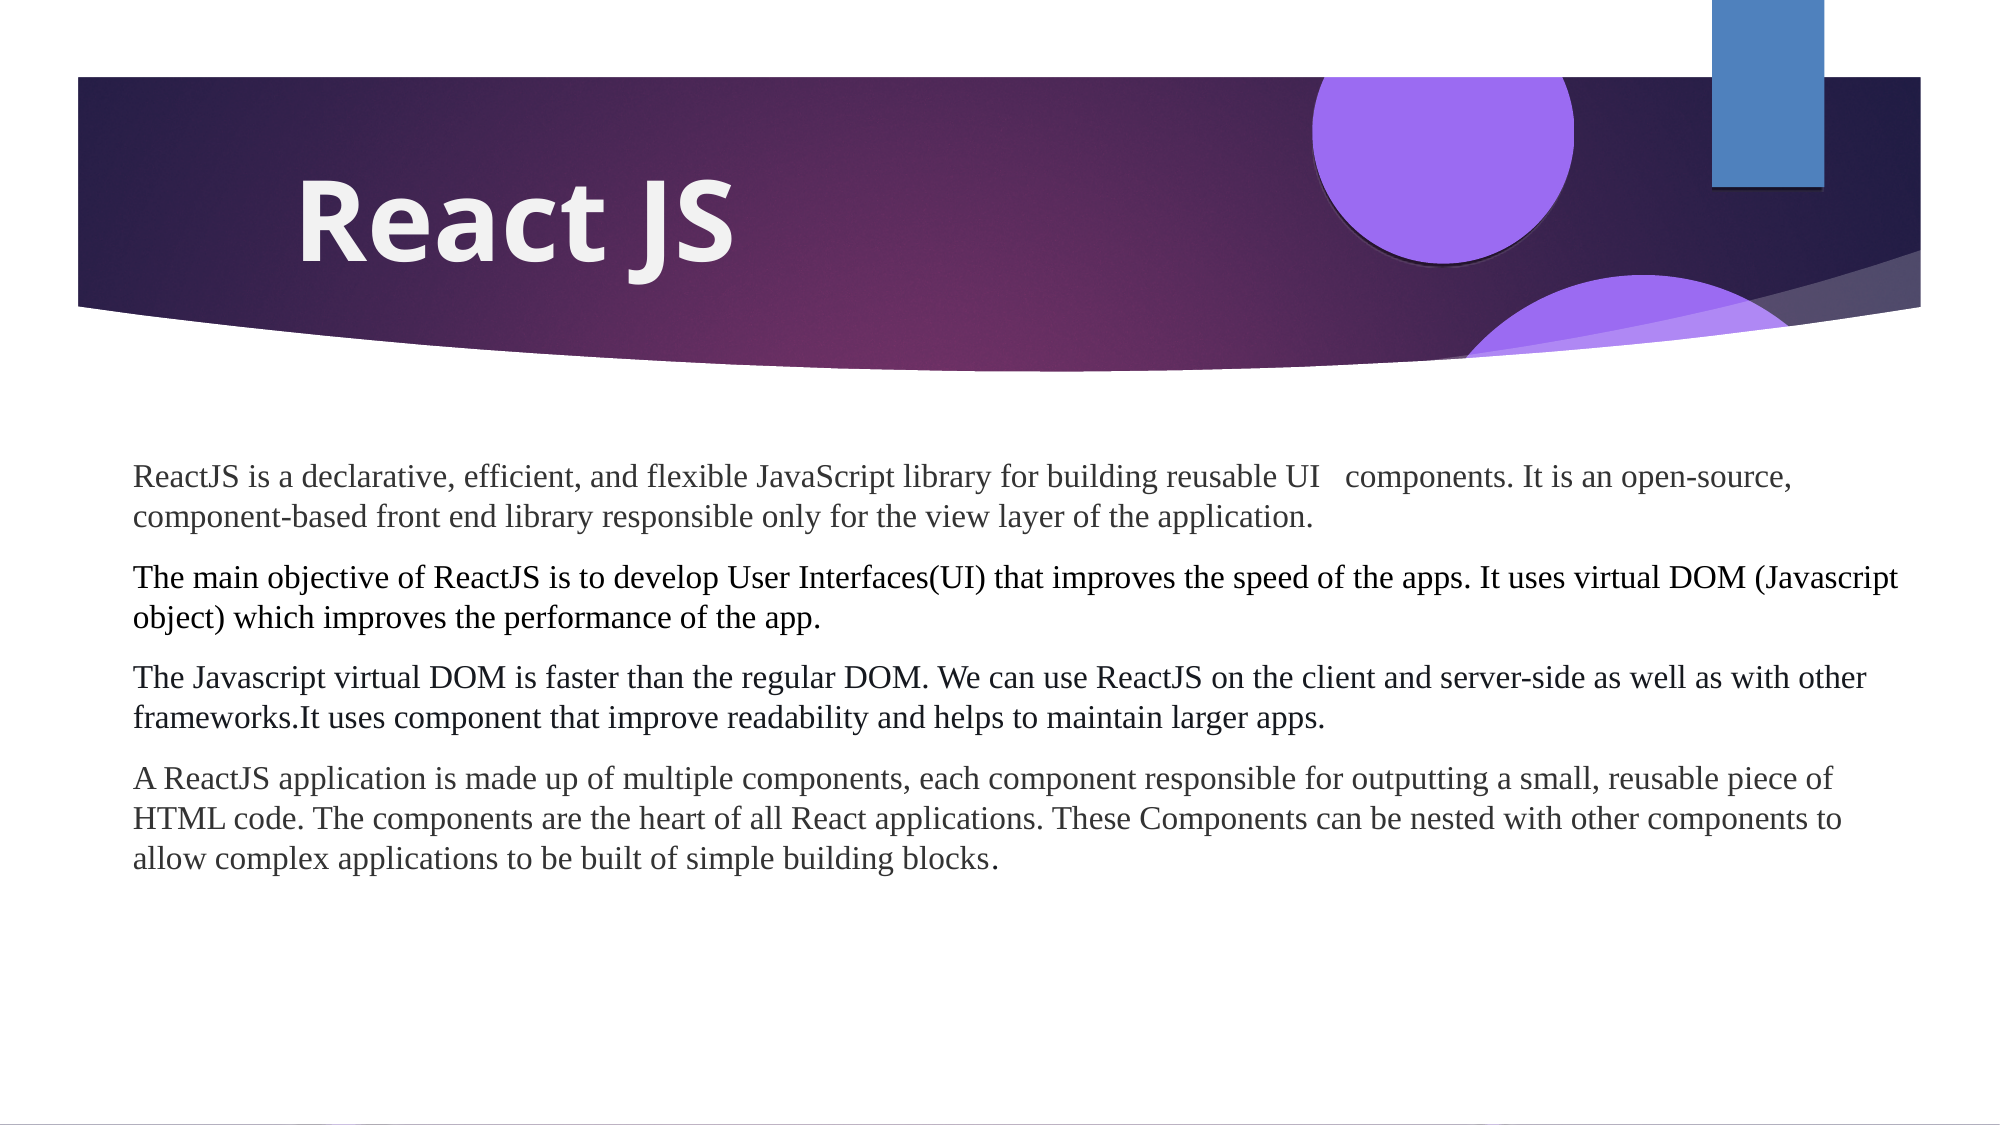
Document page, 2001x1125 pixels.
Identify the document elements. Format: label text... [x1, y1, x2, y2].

text_box React JS [278, 141, 1701, 288]
picture [79, 78, 1564, 371]
text_box ReactJS is a declarative, efficient, and flexible JavaScript library for building reusable UI components. It is an open-source, component-based front end library responsible only for the view layer of the application. The main objective of ReactJS is to develop User Interfaces(UI) that improves the speed of the apps. It uses virtual DOM (Javascript object) which improves the performance of the app. The Javascript virtual DOM is faster than the regular DOM. We can use ReactJS on the client and server-side as well as with other frameworks.It uses component that improve readability and helps to maintain larger apps. A ReactJS application is made up of multiple components, each component responsible for outputting a small, reusable piece of HTML code. The components are the heart of all React applications. These Components can be nested with other components to allow complex applications to be built of simple building blocks. [118, 446, 1937, 1125]
picture [1564, 78, 1920, 300]
